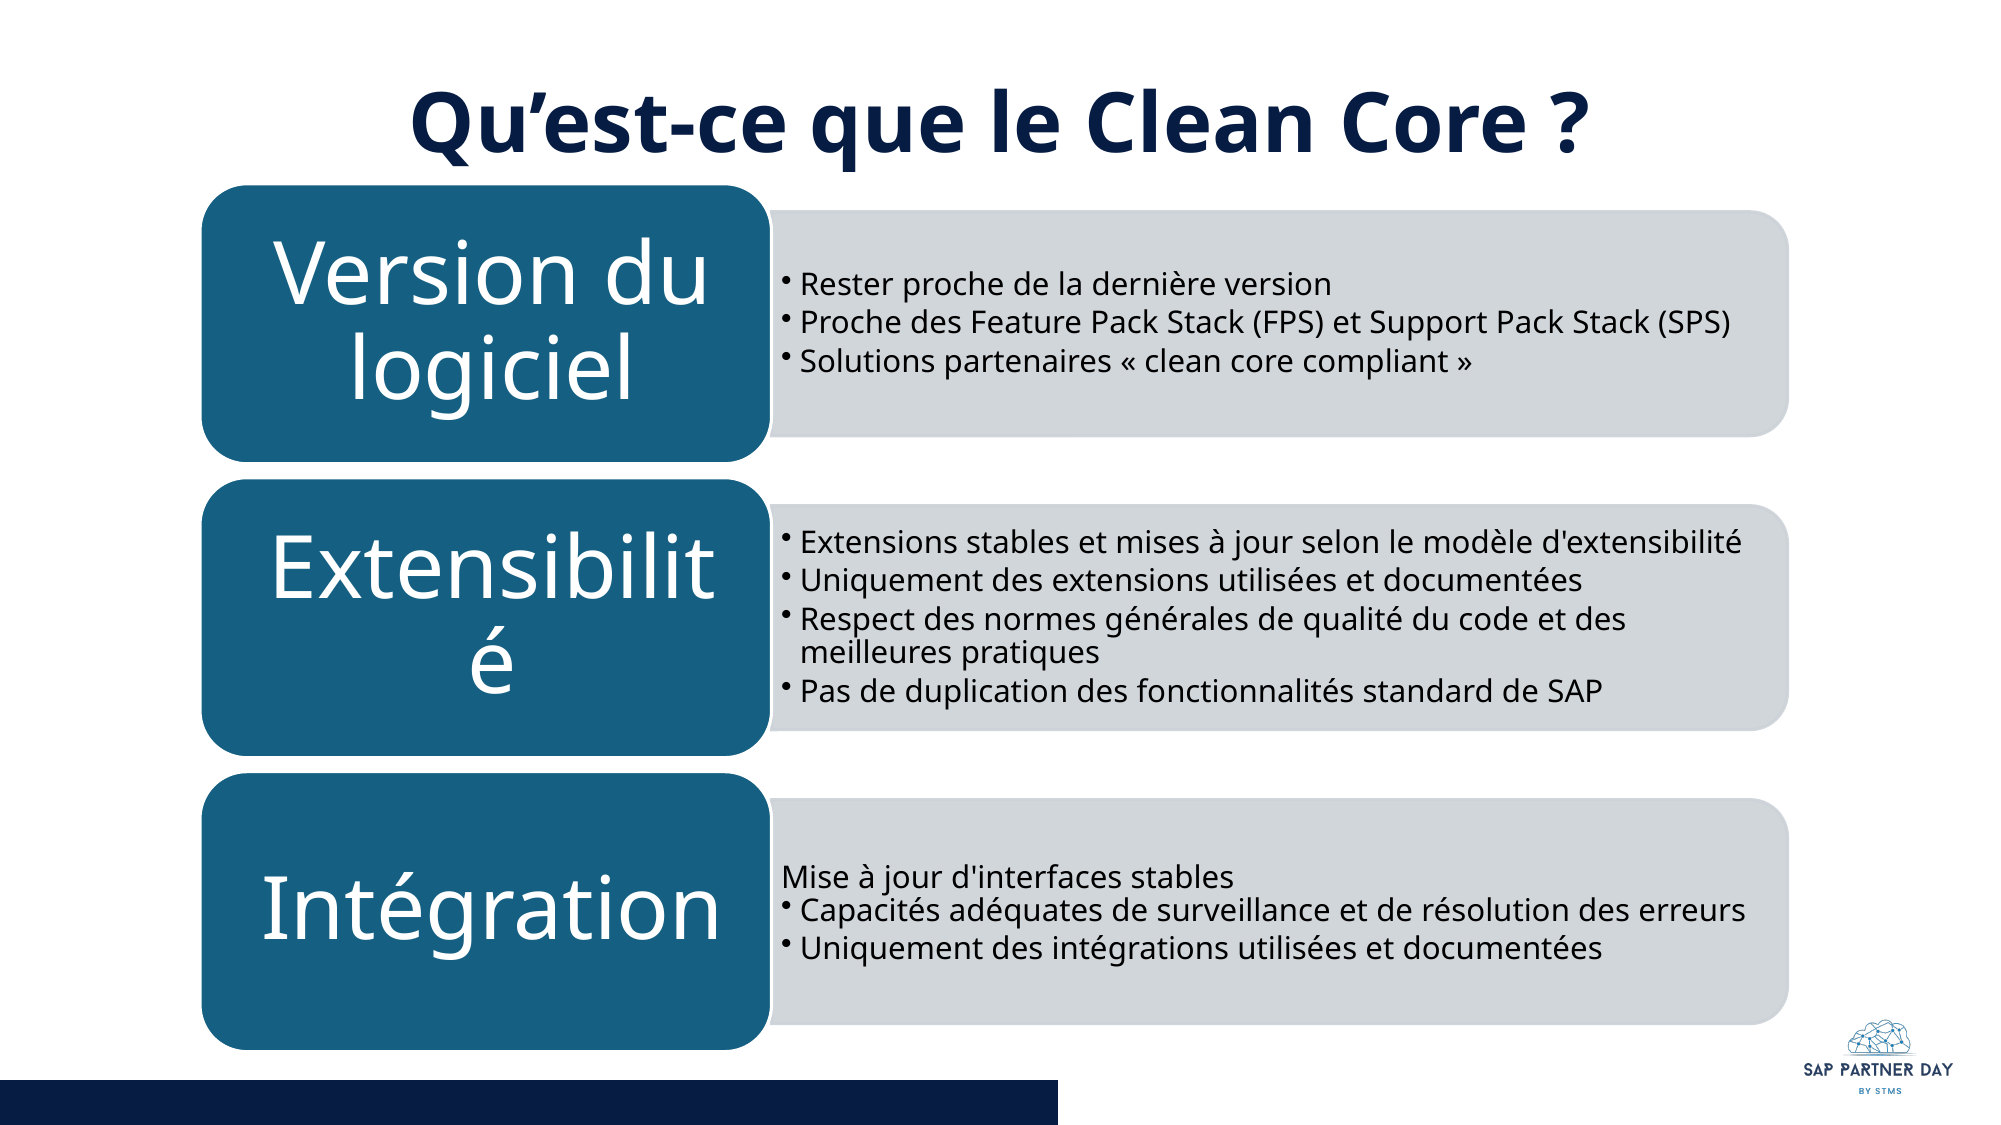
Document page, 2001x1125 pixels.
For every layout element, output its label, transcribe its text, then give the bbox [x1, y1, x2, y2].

picture [1784, 1011, 1976, 1106]
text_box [199, 182, 1788, 1053]
list Qu’est-ce que le Clean Core ? [99, 72, 1901, 235]
